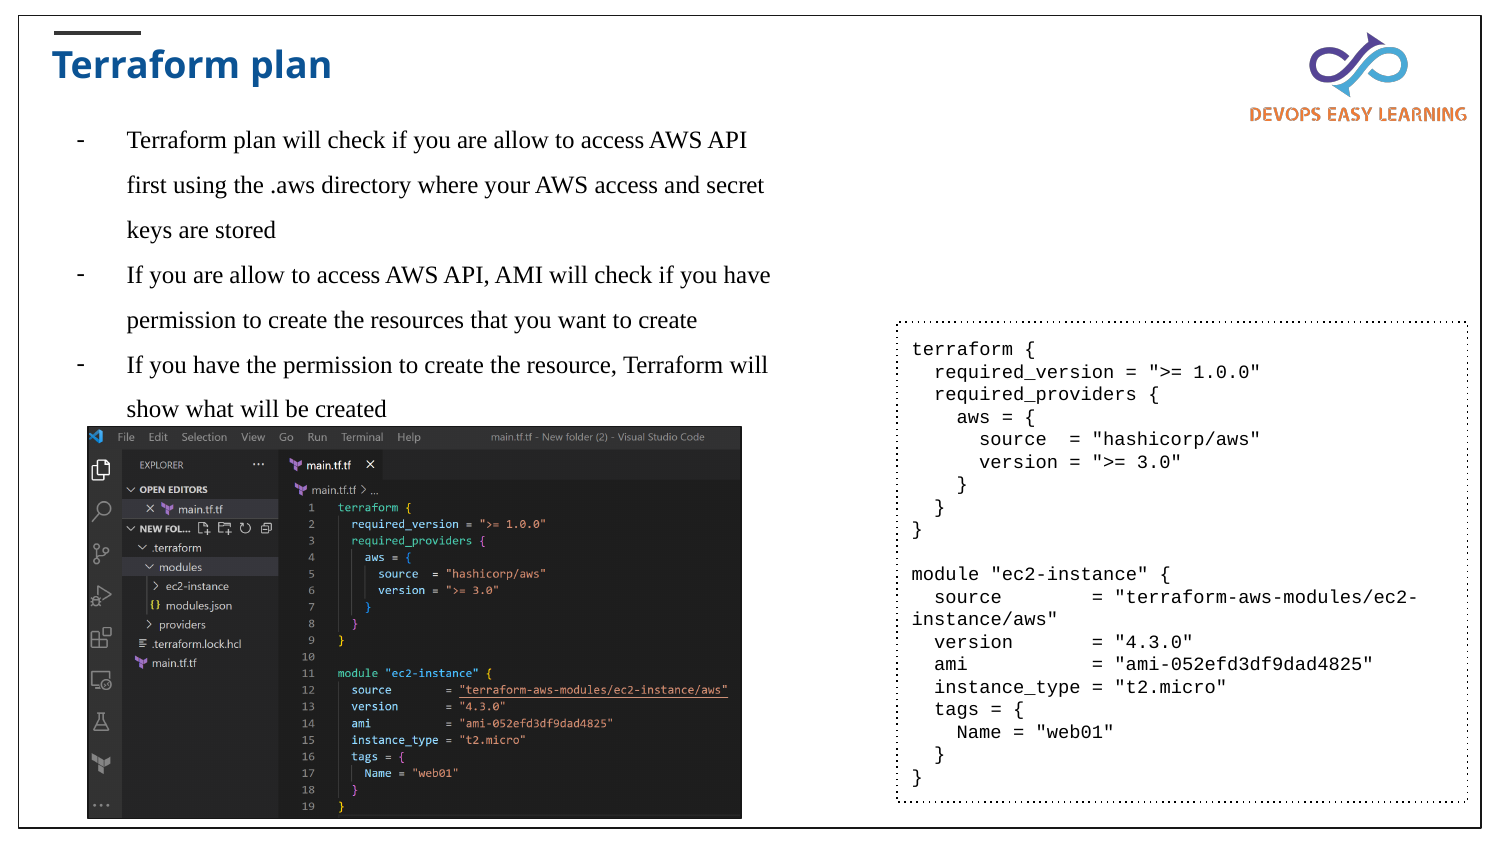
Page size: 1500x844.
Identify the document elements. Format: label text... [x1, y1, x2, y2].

text_box [18, 15, 1482, 829]
text_box terraform { required_version = ">= 1.0.0" required_providers { aws = { source = "hashicorp/aws" version = ">= 3.0" } } } module "ec2-instance" { source = "terraform-aws-modules/ec2-instance/aws" version = "4.3.0" ami = "ami-052efd3df9dad4825" instance_type = "t2.micro" tags = { Name = "web01" } } [896, 322, 1468, 803]
picture [88, 426, 741, 818]
text_box Terraform plan [36, 33, 1220, 94]
text_box Terraform plan will check if you are allow to access AWS API first using the .aws directory where your AWS access and secret keys are stored If you are allow to access AWS API, AMI will check if you have permission to create the resources that you want to create If you have the permission to create the resource, Terraform will show what will be created [36, 93, 809, 438]
picture [1240, 21, 1477, 141]
